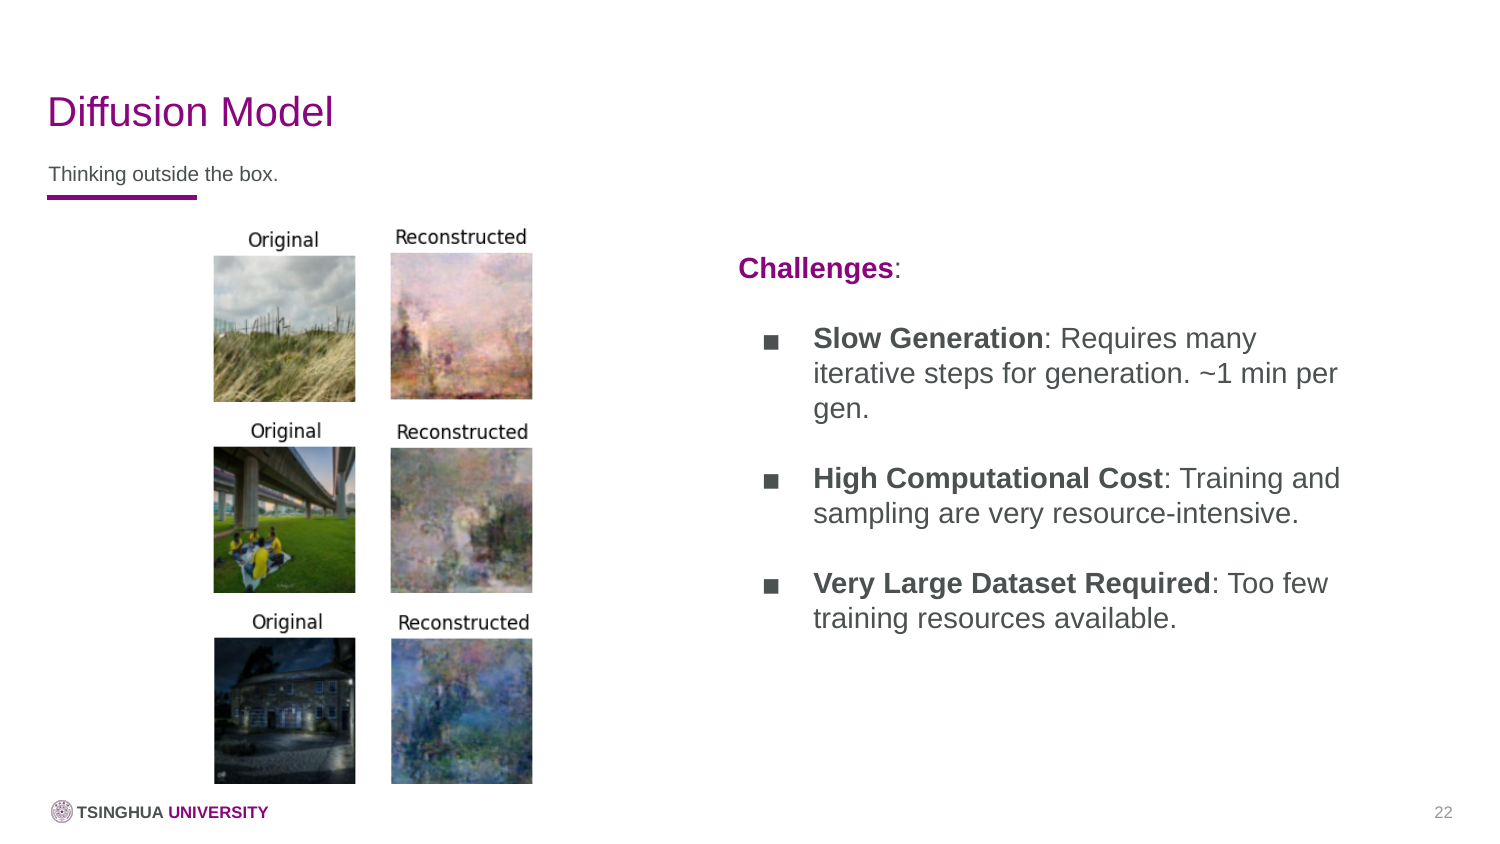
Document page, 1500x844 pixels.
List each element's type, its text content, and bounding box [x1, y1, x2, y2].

list Challenges: Slow Generation: Requires many iterative steps for generation. ~1 min per gen. High Computational Cost: Training and sampling are very resource-intensive. Very Large Dataset Required: Too few training resources available. [738, 243, 1367, 765]
picture [390, 419, 533, 593]
picture [213, 610, 356, 784]
list Diffusion Model [47, 38, 1453, 136]
picture [390, 610, 533, 784]
picture [213, 419, 356, 593]
list Thinking outside the box. [48, 156, 1453, 180]
picture [390, 224, 533, 405]
picture [213, 228, 356, 402]
picture [51, 800, 73, 823]
